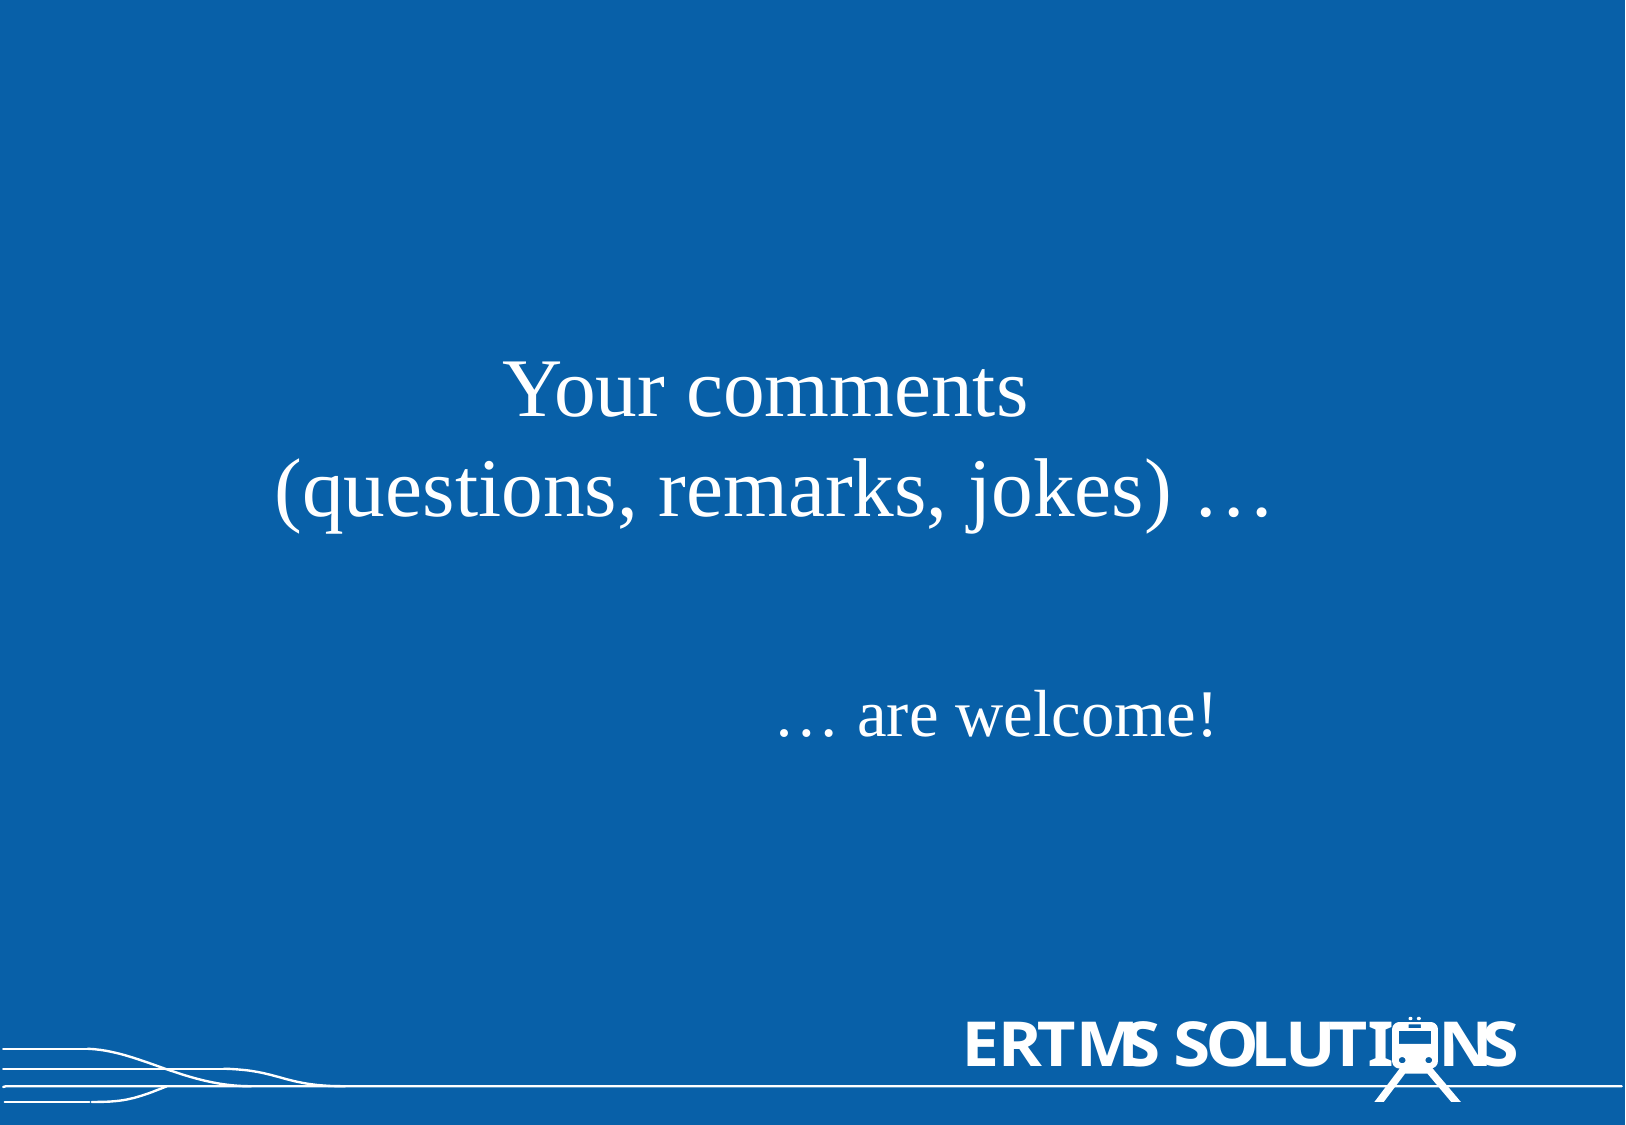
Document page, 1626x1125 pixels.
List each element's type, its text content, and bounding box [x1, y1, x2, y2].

title Your comments (questions, remarks, jokes) … [86, 321, 1466, 545]
list … are welcome! [758, 662, 1475, 912]
